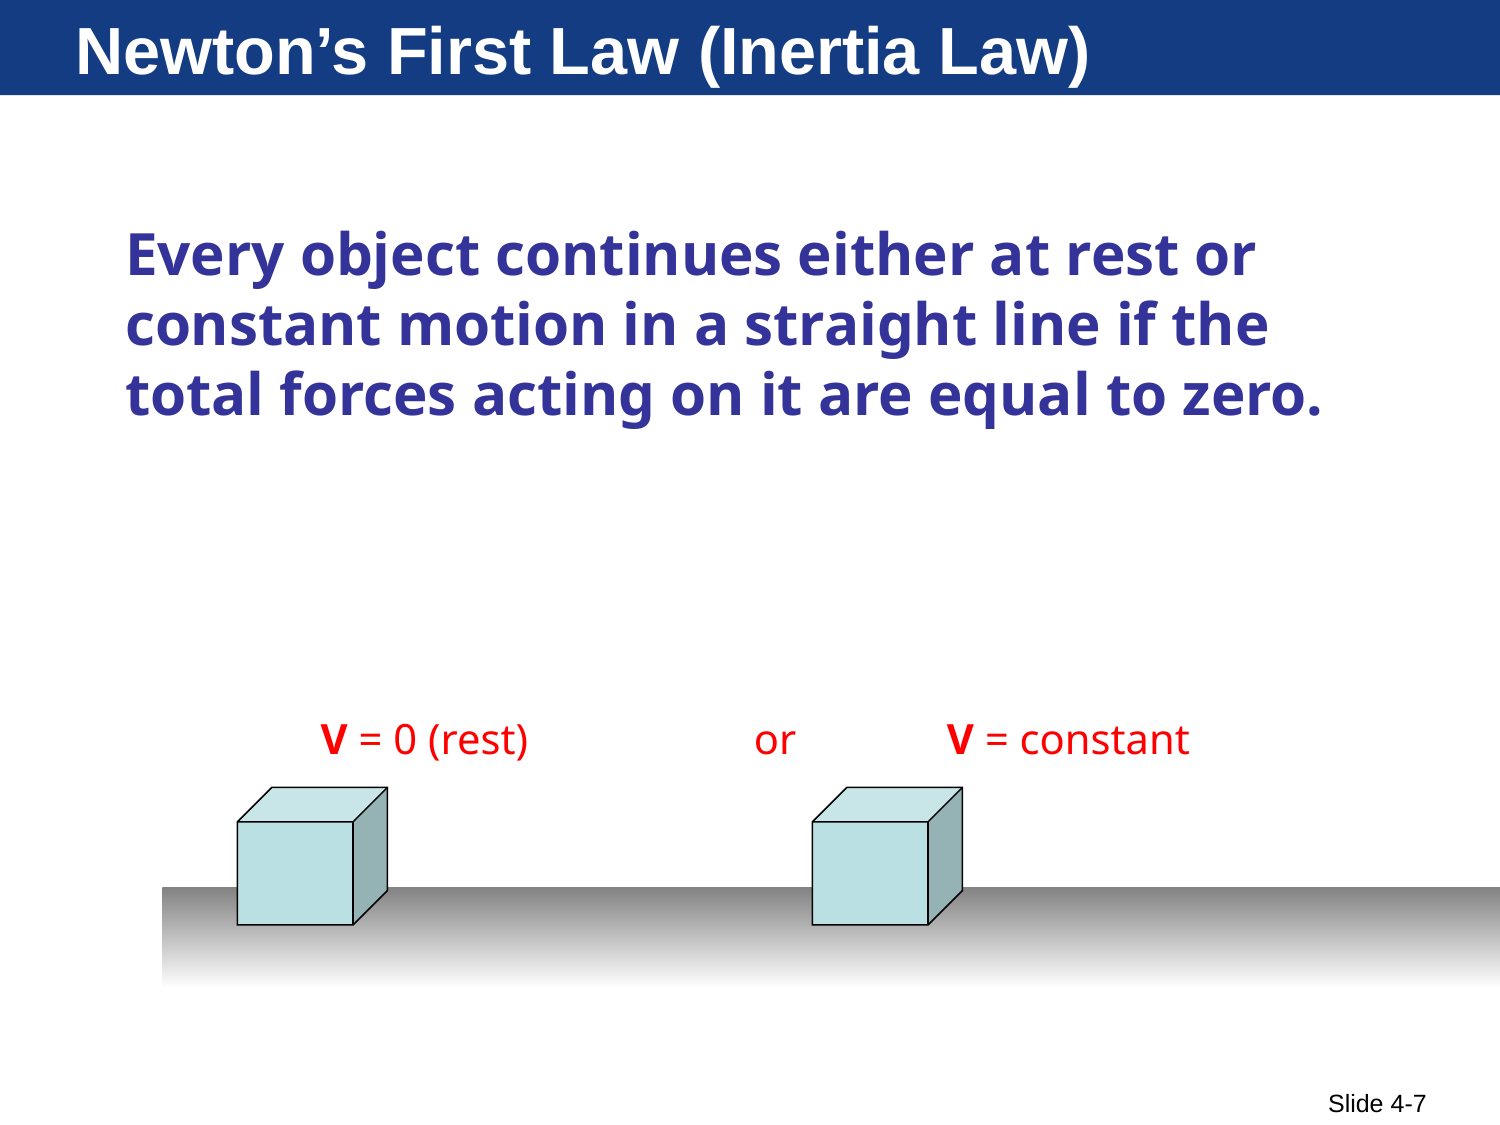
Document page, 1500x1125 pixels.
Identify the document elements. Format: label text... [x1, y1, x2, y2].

text_box [812, 787, 963, 925]
title Newton’s First Law (Inertia Law) [0, 0, 1500, 96]
text_box [237, 787, 388, 925]
text_box [162, 887, 1500, 988]
text_box Every object continues either at rest or constant motion in a straight line if the total forces acting on it are equal to zero. [112, 210, 1388, 435]
text_box V = 0 (rest) or V = constant [305, 705, 1205, 771]
